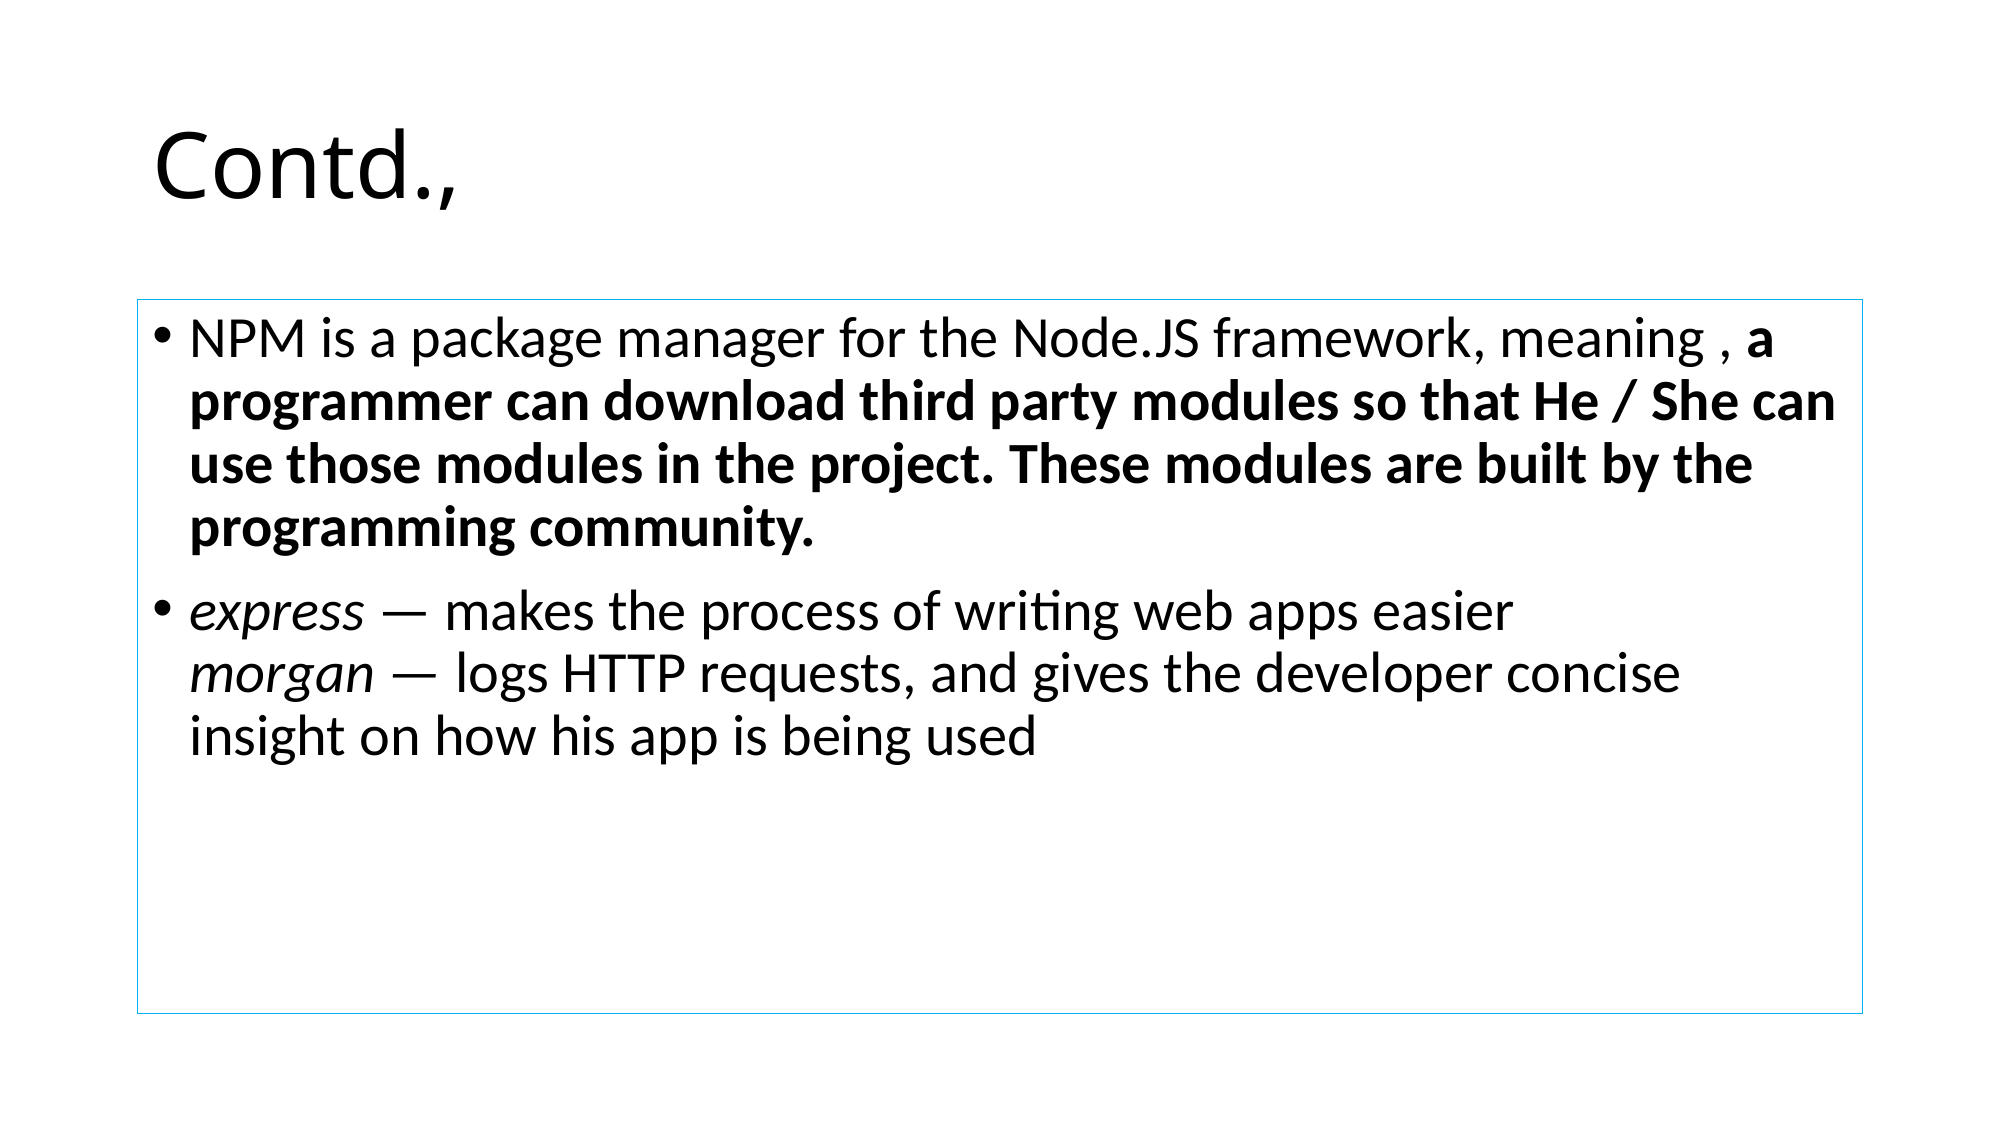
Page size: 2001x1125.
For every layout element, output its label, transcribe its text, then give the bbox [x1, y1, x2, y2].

title Contd., [137, 59, 1863, 278]
list NPM is a package manager for the Node.JS framework, meaning , a programmer can download third party modules so that He / She can use those modules in the project. These modules are built by the programming community. express — makes the process of writing web apps easier morgan — logs HTTP requests, and gives the developer concise insight on how his app is being used [137, 299, 1863, 1014]
